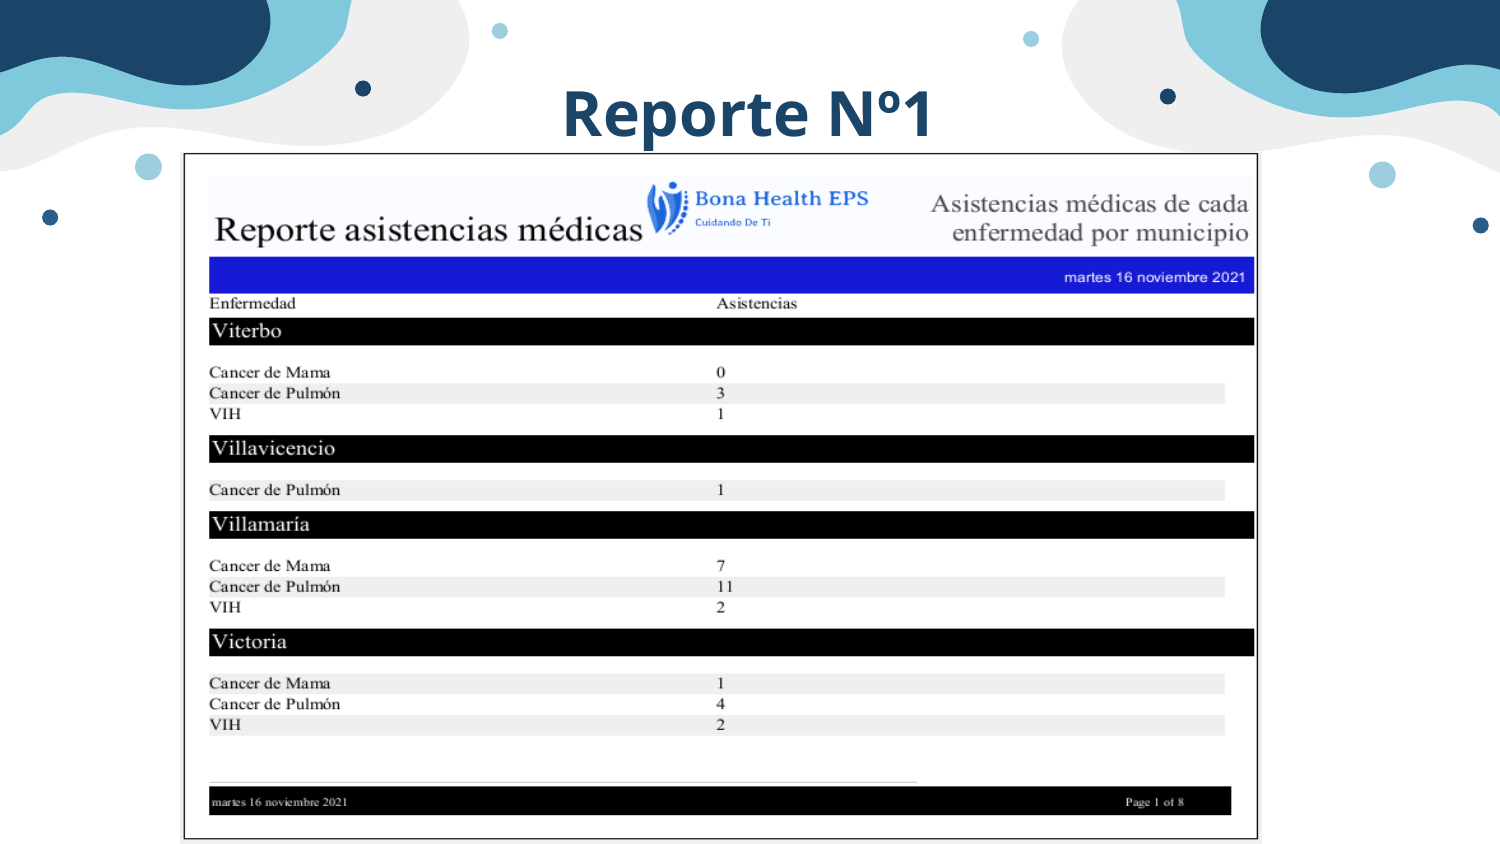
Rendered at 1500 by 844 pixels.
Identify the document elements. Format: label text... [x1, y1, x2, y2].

title Reporte Nº1 [237, 58, 1263, 152]
picture [180, 152, 1262, 844]
